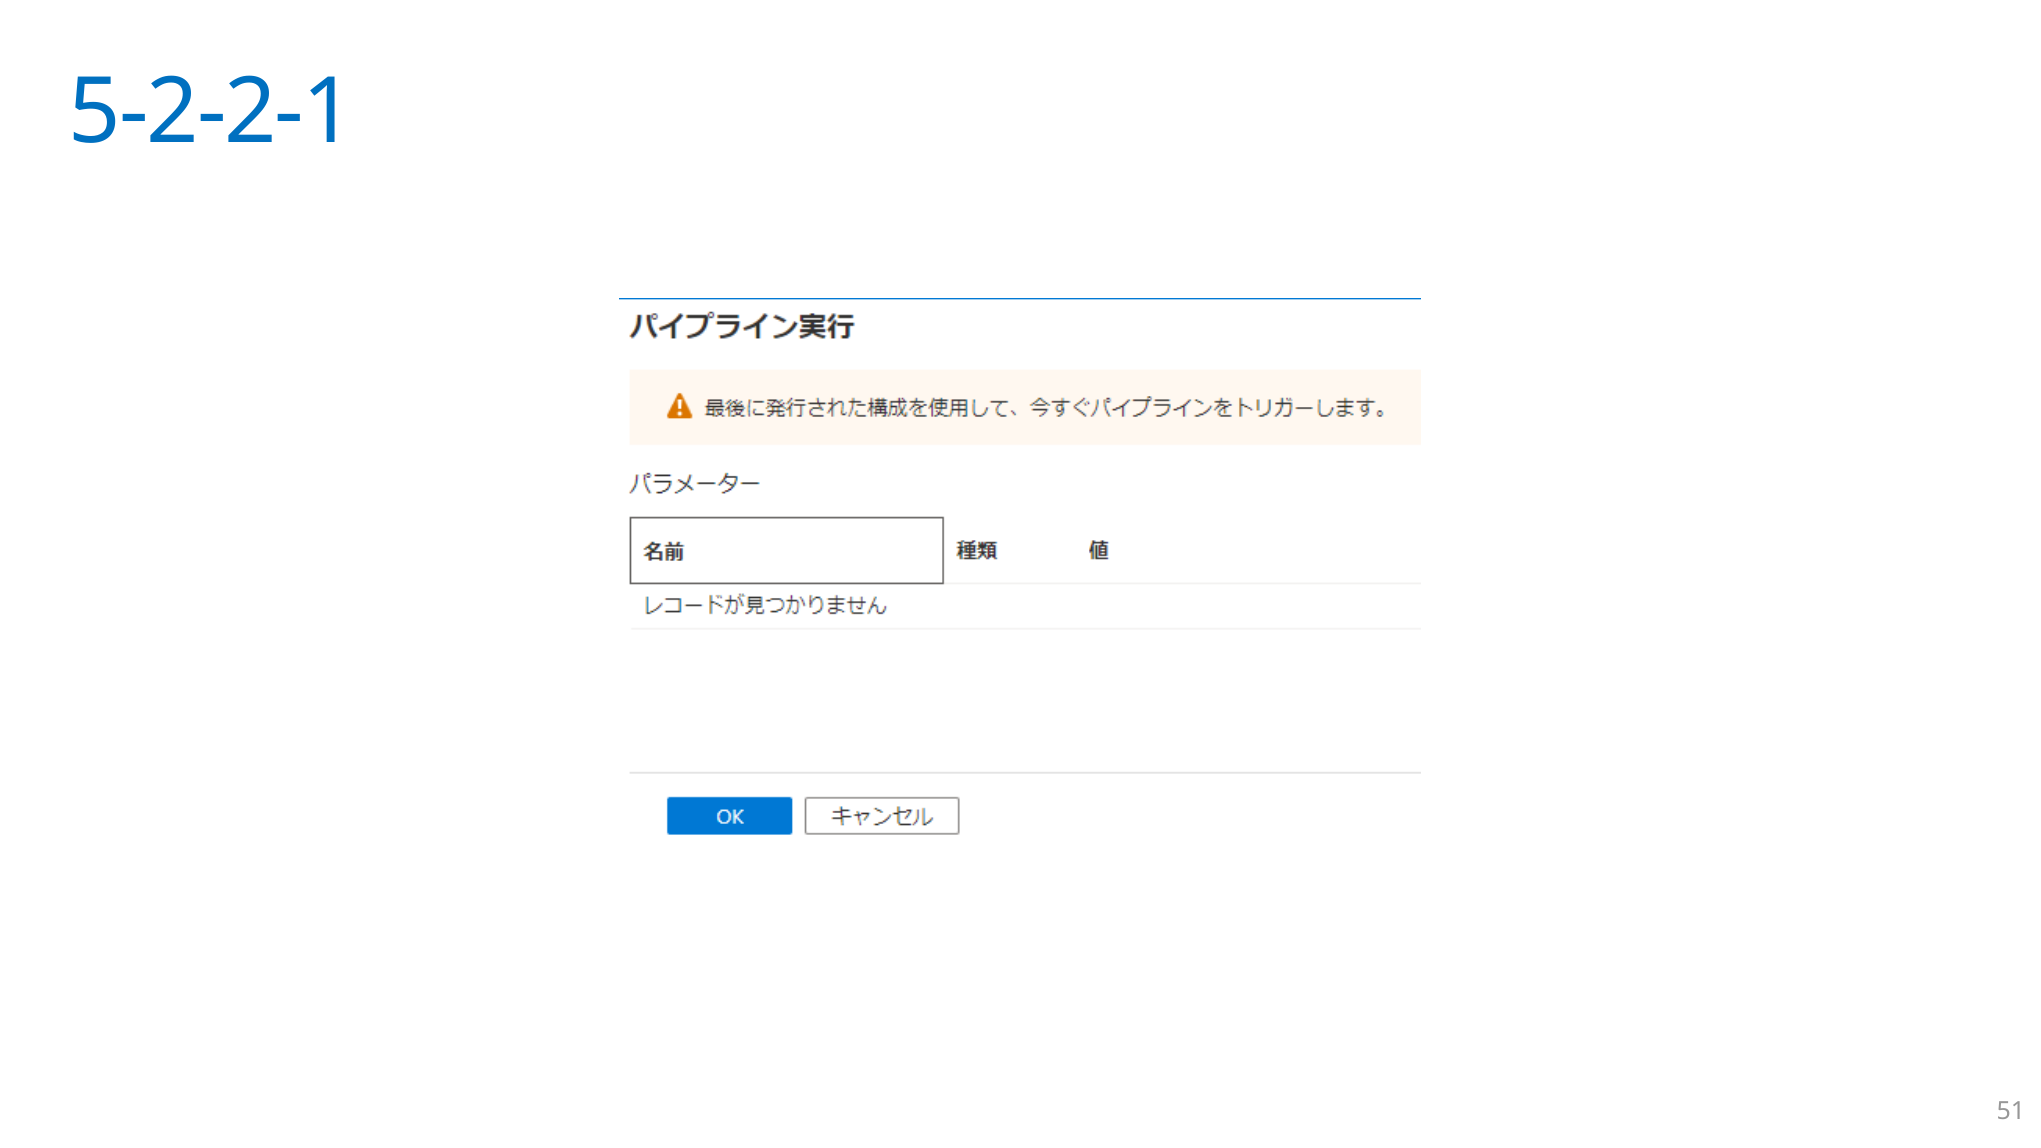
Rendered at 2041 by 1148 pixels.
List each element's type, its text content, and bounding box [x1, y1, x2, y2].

slide_number 51 [1581, 1081, 2041, 1143]
title 5-2-2-1 [45, 48, 1996, 173]
picture [618, 298, 1422, 849]
